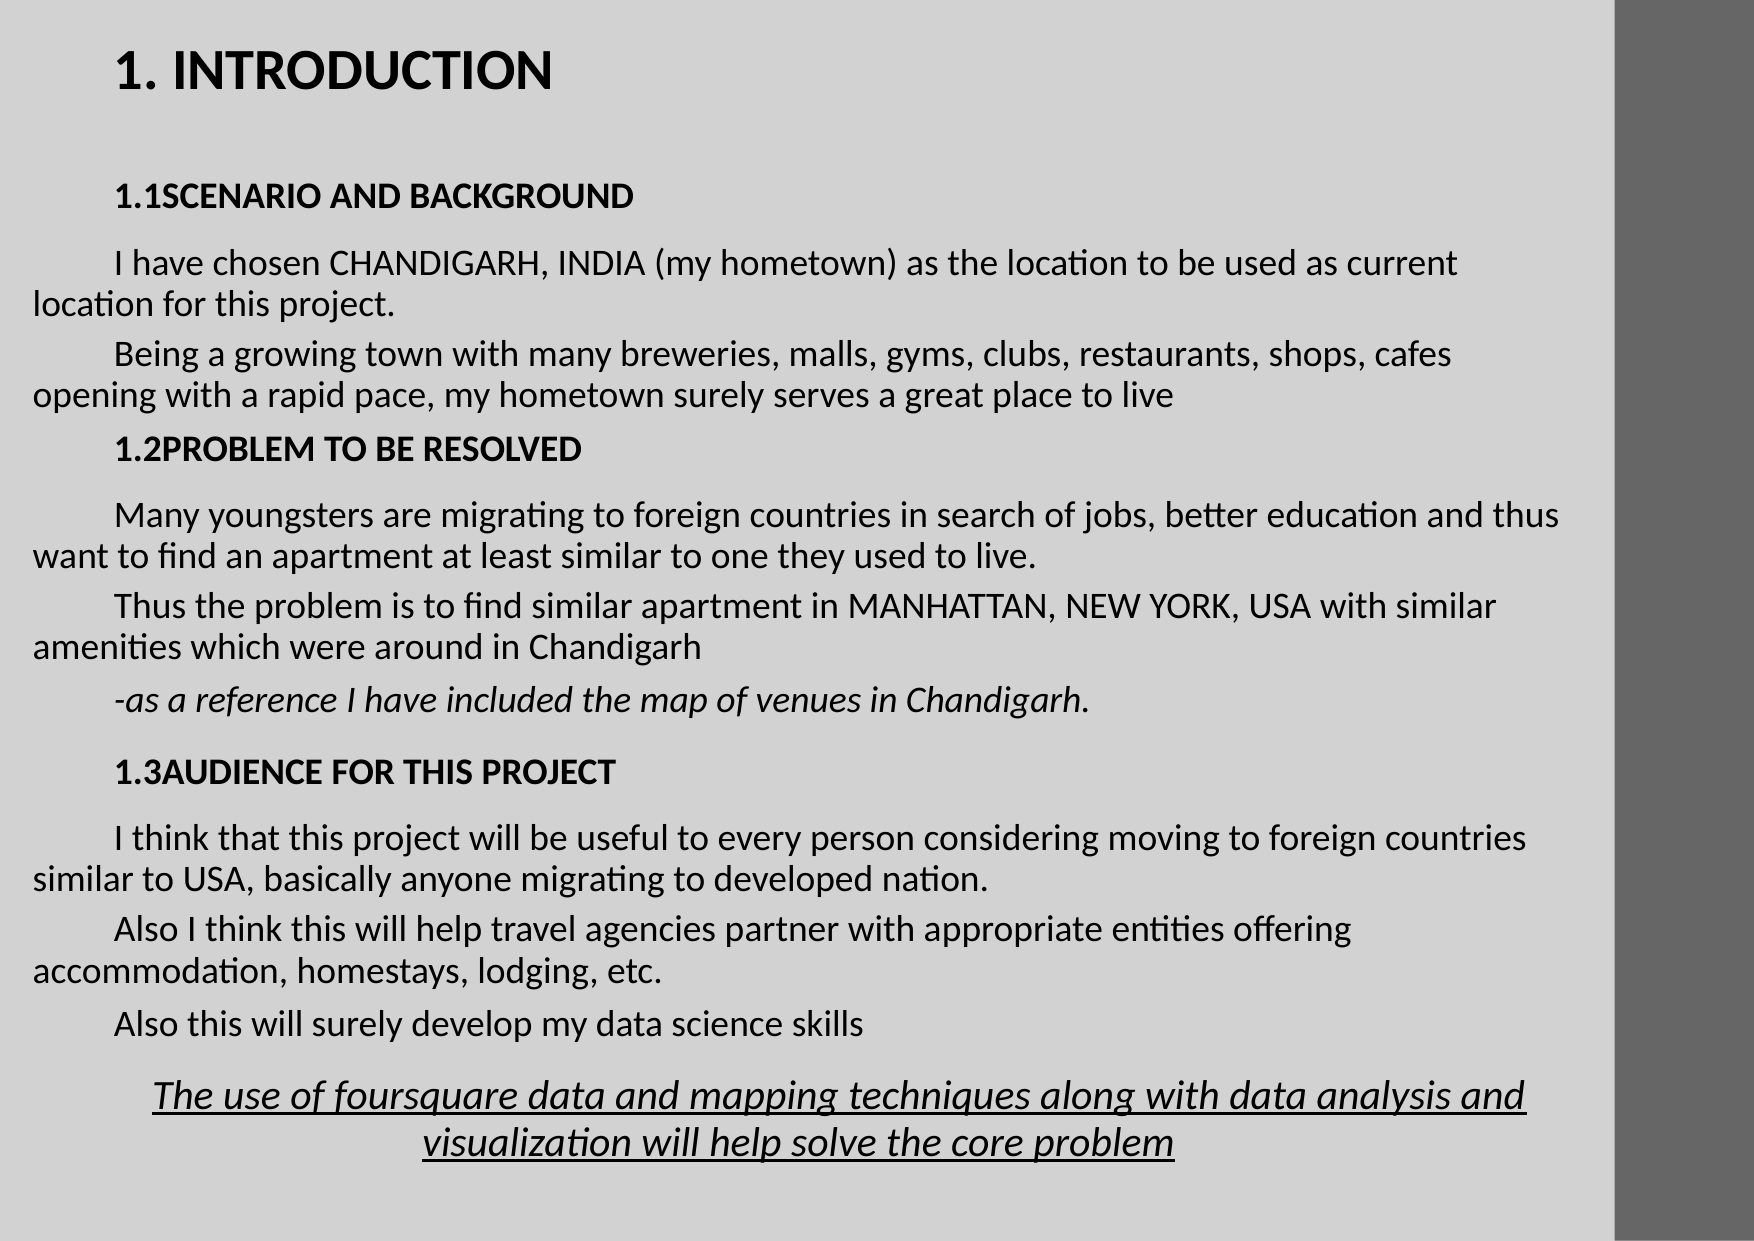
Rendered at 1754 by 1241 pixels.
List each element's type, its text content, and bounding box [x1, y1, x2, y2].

text_box 1. INTRODUCTION 1.1SCENARIO AND BACKGROUND I have chosen CHANDIGARH, INDIA (my hometown) as the location to be used as current location for this project. Being a growing town with many breweries, malls, gyms, clubs, restaurants, shops, cafes opening with a rapid pace, my hometown surely serves a great place to live 1.2PROBLEM TO BE RESOLVED Many youngsters are migrating to foreign countries in search of jobs, better education and thus want to find an apartment at least similar to one they used to live. Thus the problem is to find similar apartment in MANHATTAN, NEW YORK, USA with similar amenities which were around in Chandigarh -as a reference I have included the map of venues in Chandigarh. 1.3AUDIENCE FOR THIS PROJECT I think that this project will be useful to every person considering moving to foreign countries similar to USA, basically anyone migrating to developed nation. Also I think this will help travel agencies partner with appropriate entities offering accommodation, homestays, lodging, etc. Also this will surely develop my data science skills The use of foursquare data and mapping techniques along with data analysis and visualization will help solve the core problem [32, 48, 1566, 1229]
